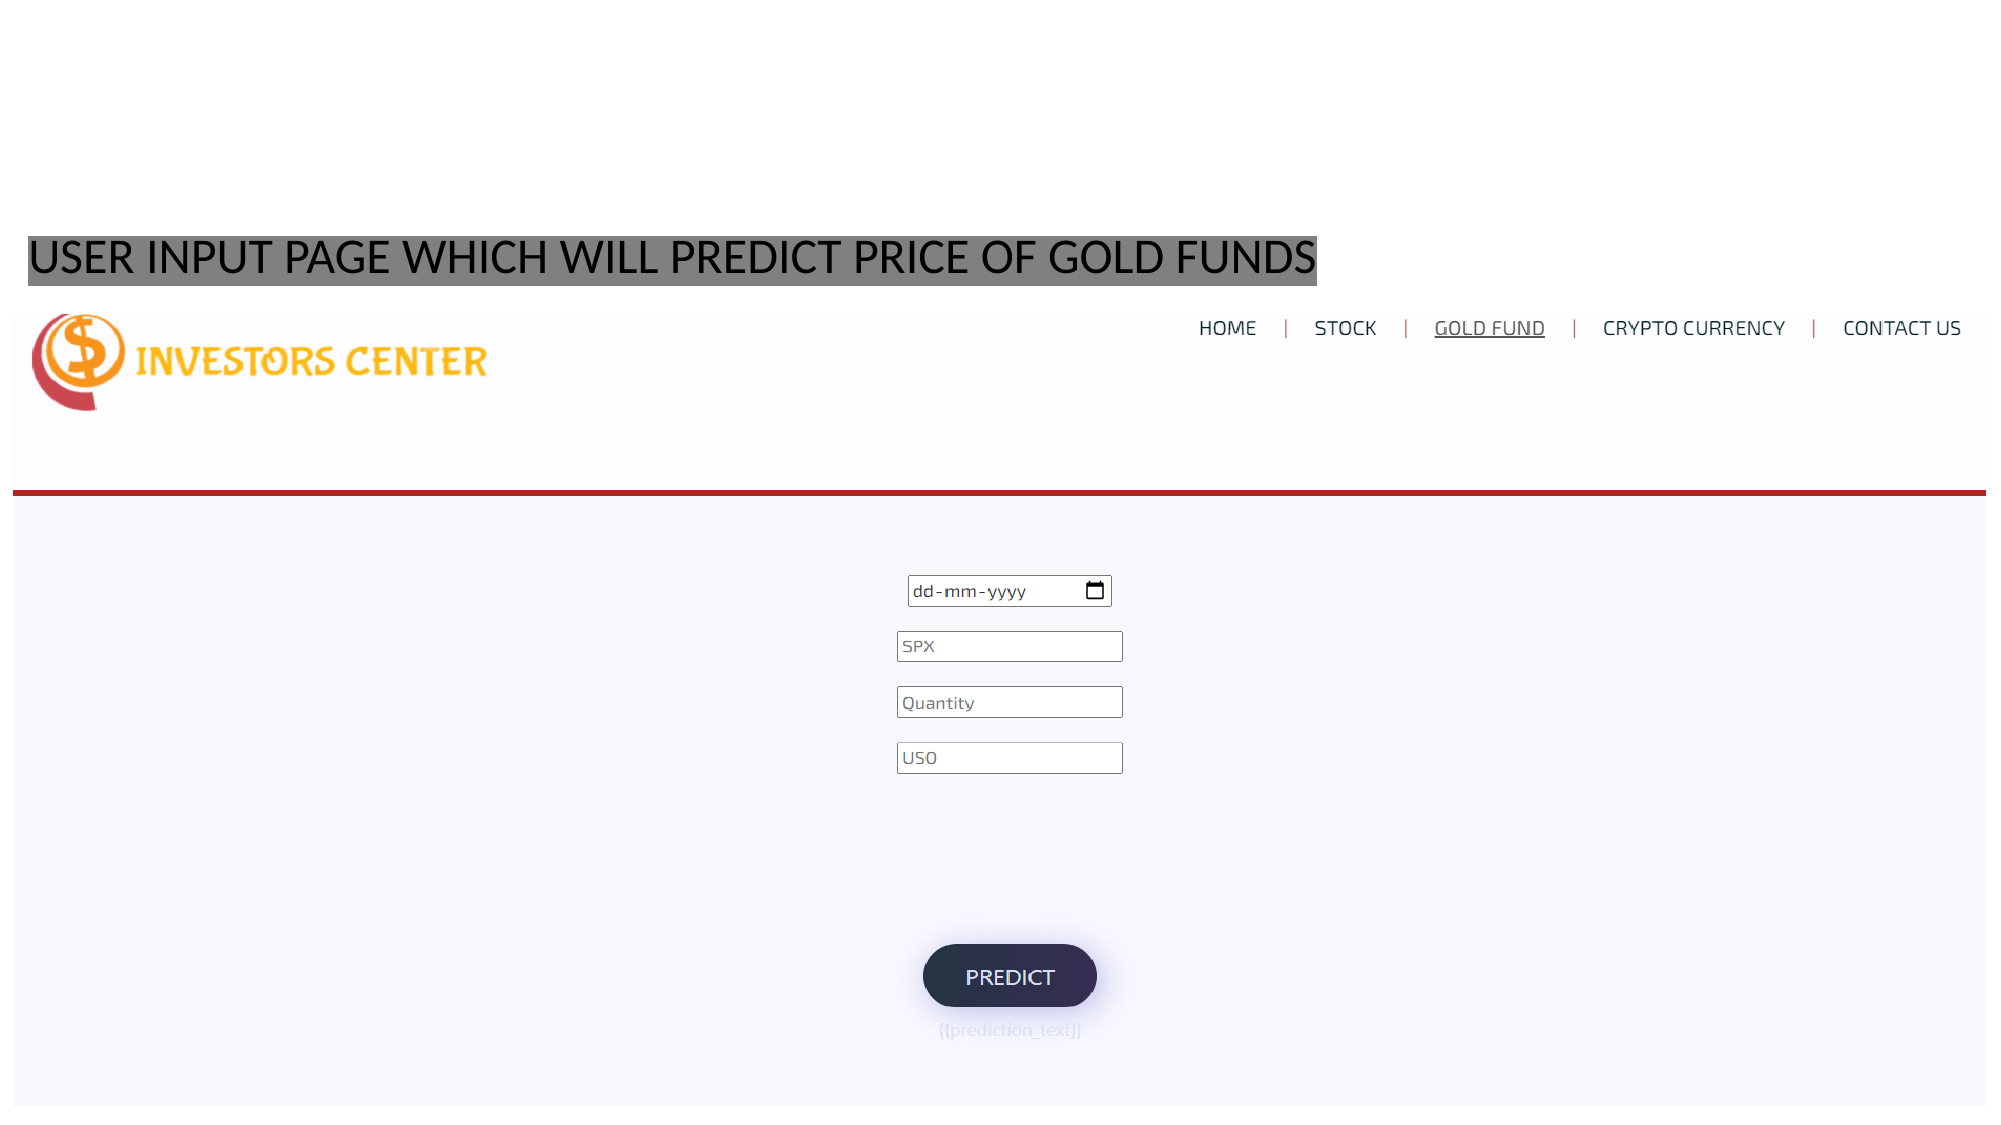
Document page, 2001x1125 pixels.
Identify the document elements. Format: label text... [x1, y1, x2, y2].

text_box USER INPUT PAGE WHICH WILL PREDICT PRICE OF GOLD FUNDS [13, 216, 1543, 292]
picture [13, 314, 1986, 1106]
